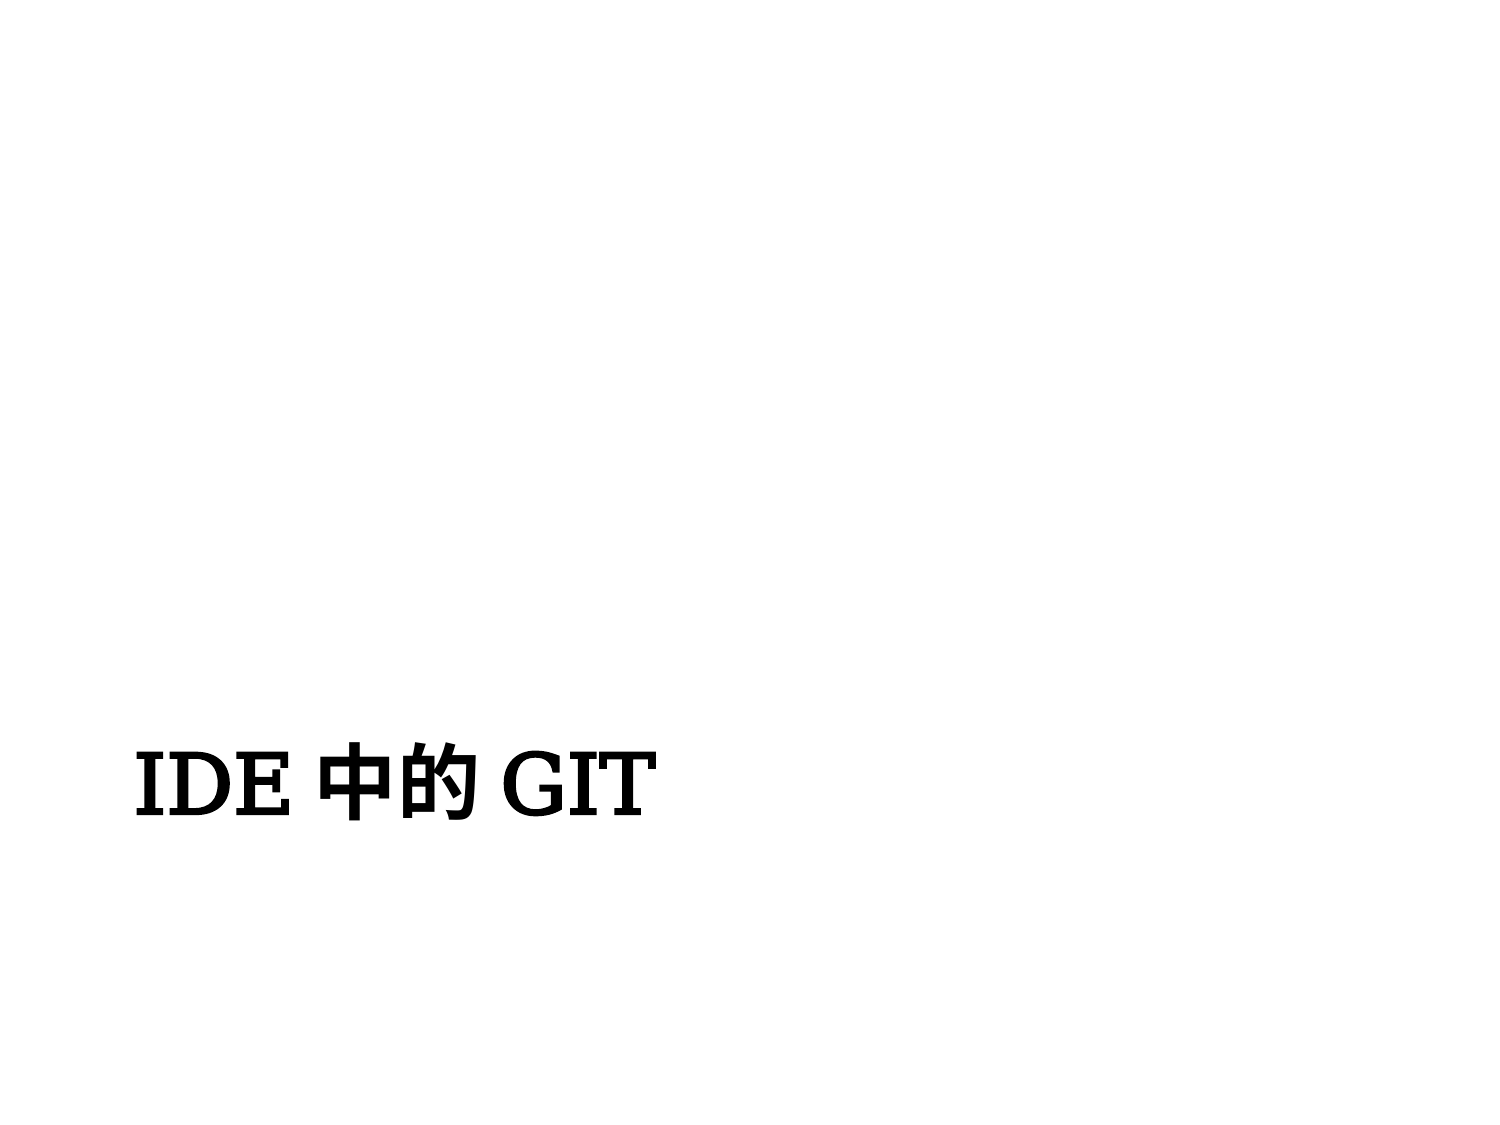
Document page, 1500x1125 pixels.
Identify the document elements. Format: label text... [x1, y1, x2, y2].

title IDE中的GIT [118, 722, 1394, 947]
